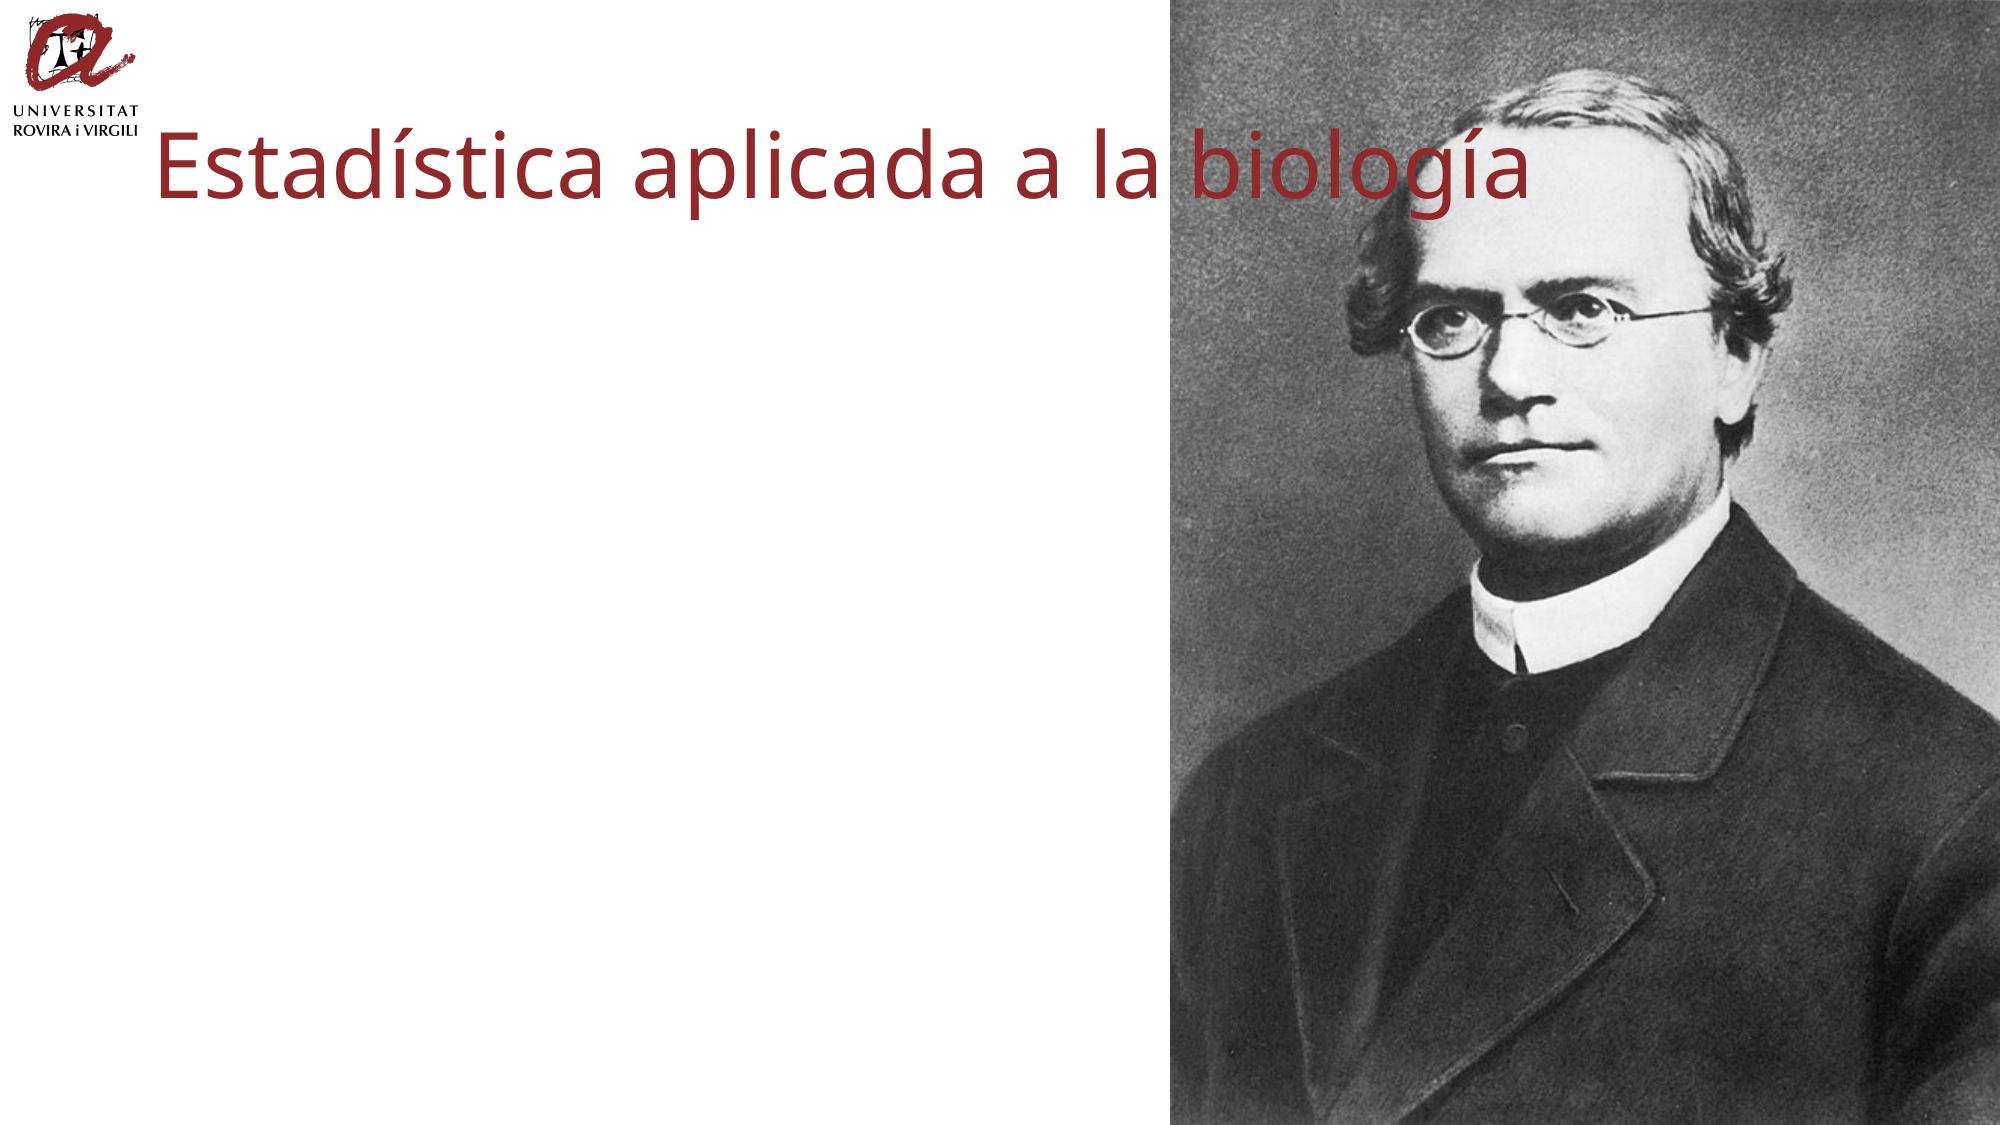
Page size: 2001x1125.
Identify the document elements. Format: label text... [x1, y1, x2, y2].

picture [1170, 0, 2000, 1125]
picture [14, 13, 138, 136]
title Estadística aplicada a la biología [137, 59, 1170, 278]
